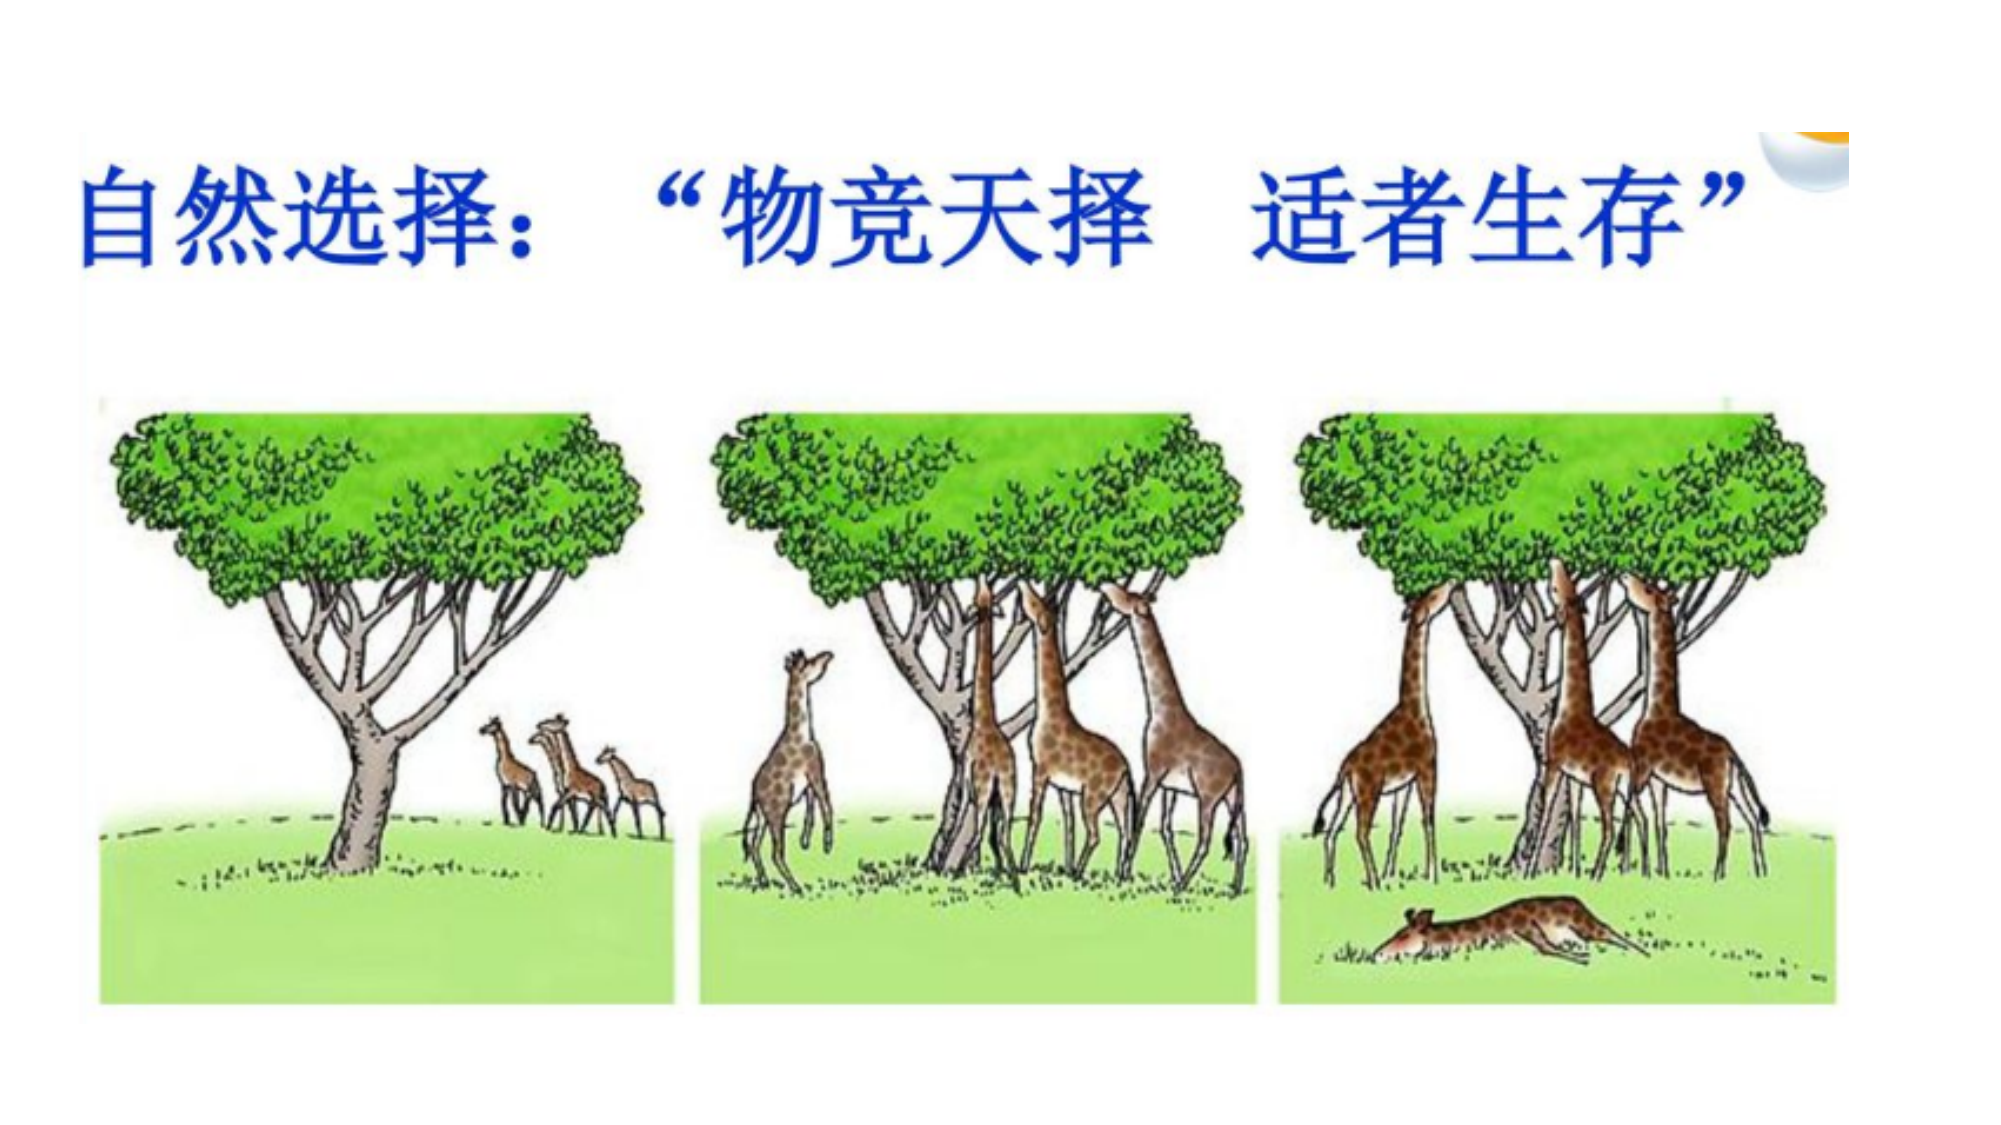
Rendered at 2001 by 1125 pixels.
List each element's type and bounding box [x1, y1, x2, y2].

picture [78, 132, 1849, 1024]
